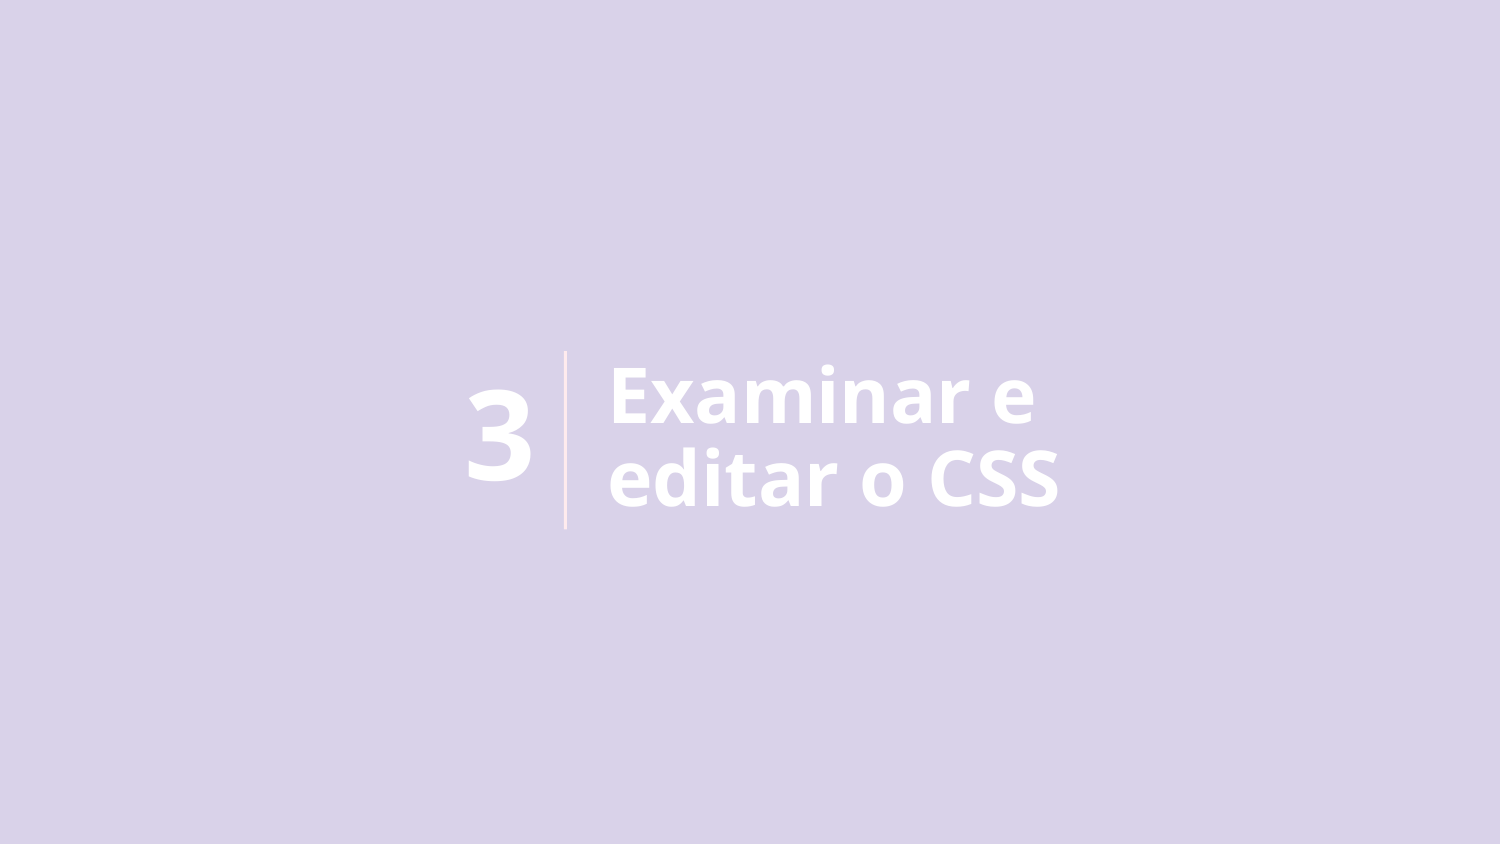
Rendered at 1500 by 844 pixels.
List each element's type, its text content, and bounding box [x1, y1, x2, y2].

text_box 3 [449, 360, 540, 521]
text_box Examinar e editar o CSS [592, 245, 1381, 636]
text_box [563, 351, 567, 530]
